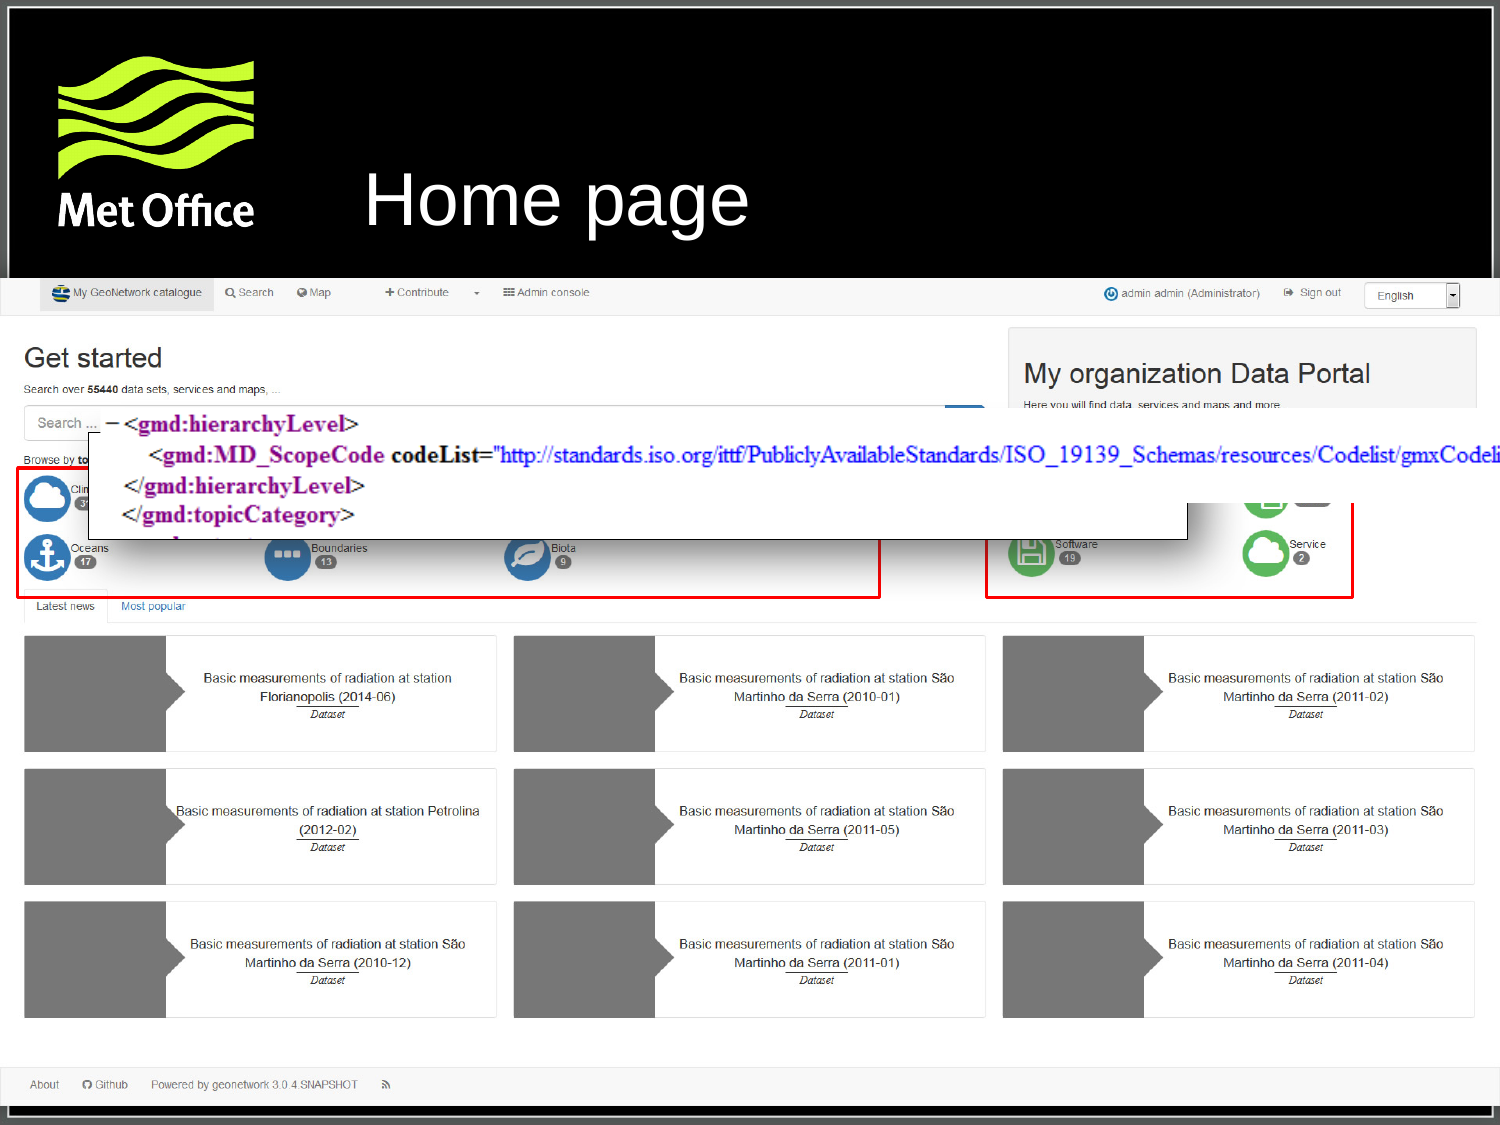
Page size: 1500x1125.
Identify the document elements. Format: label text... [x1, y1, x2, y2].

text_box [100, 408, 1500, 503]
title Home page [348, 94, 1495, 249]
picture [0, 2, 1500, 1123]
